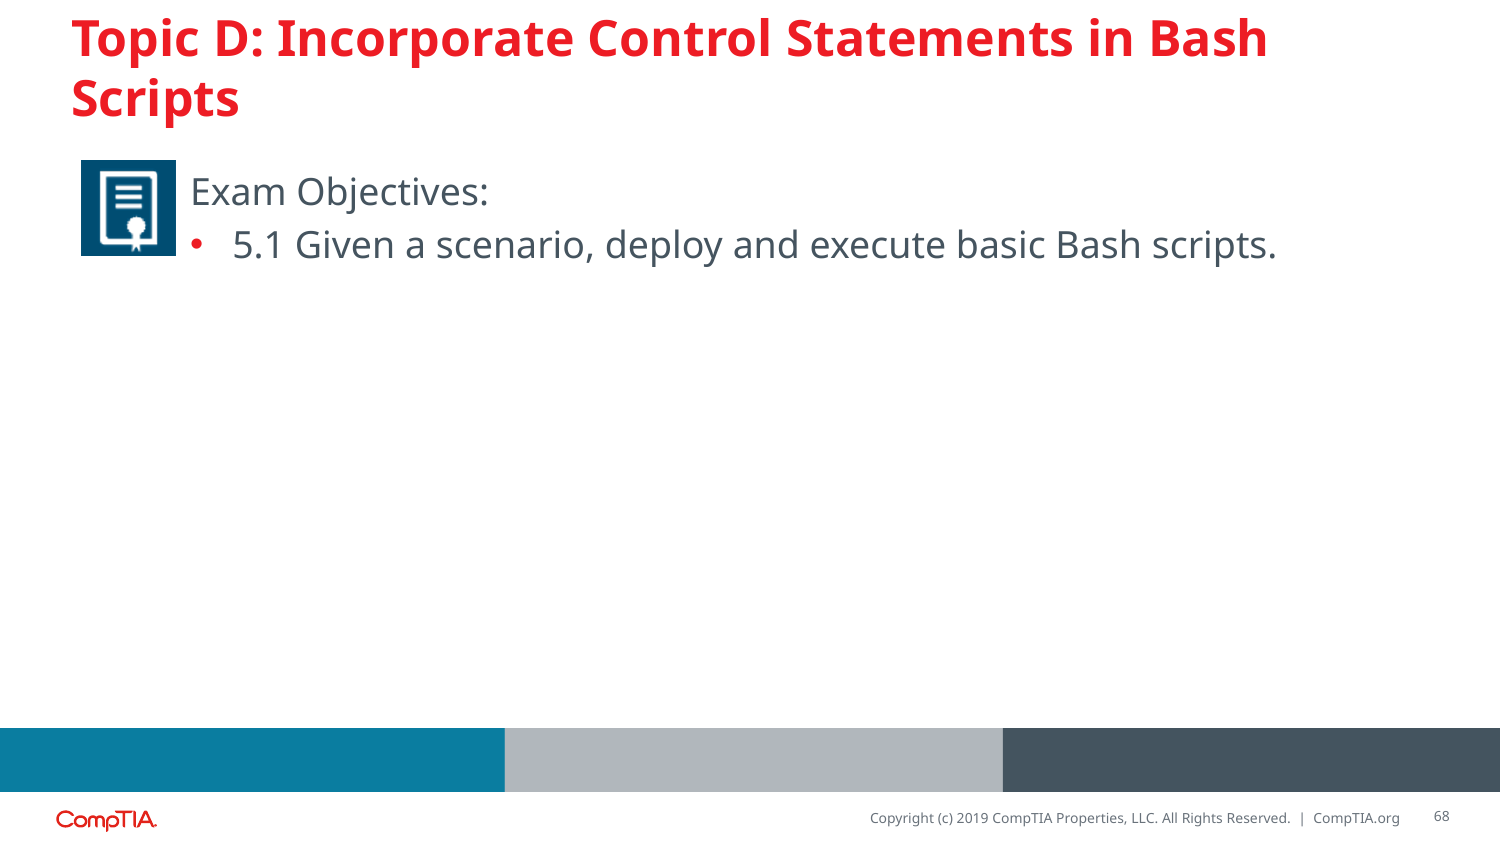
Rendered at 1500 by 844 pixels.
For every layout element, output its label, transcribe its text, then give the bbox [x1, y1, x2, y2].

picture [505, 728, 1500, 792]
picture [100, 171, 157, 251]
title Topic D: Incorporate Control Statements in Bash Scripts [56, 14, 1444, 118]
slide_number 68 [1407, 800, 1450, 835]
list Exam Objectives: 5.1 Given a scenario, deploy and execute basic Bash scripts. [175, 160, 1444, 706]
